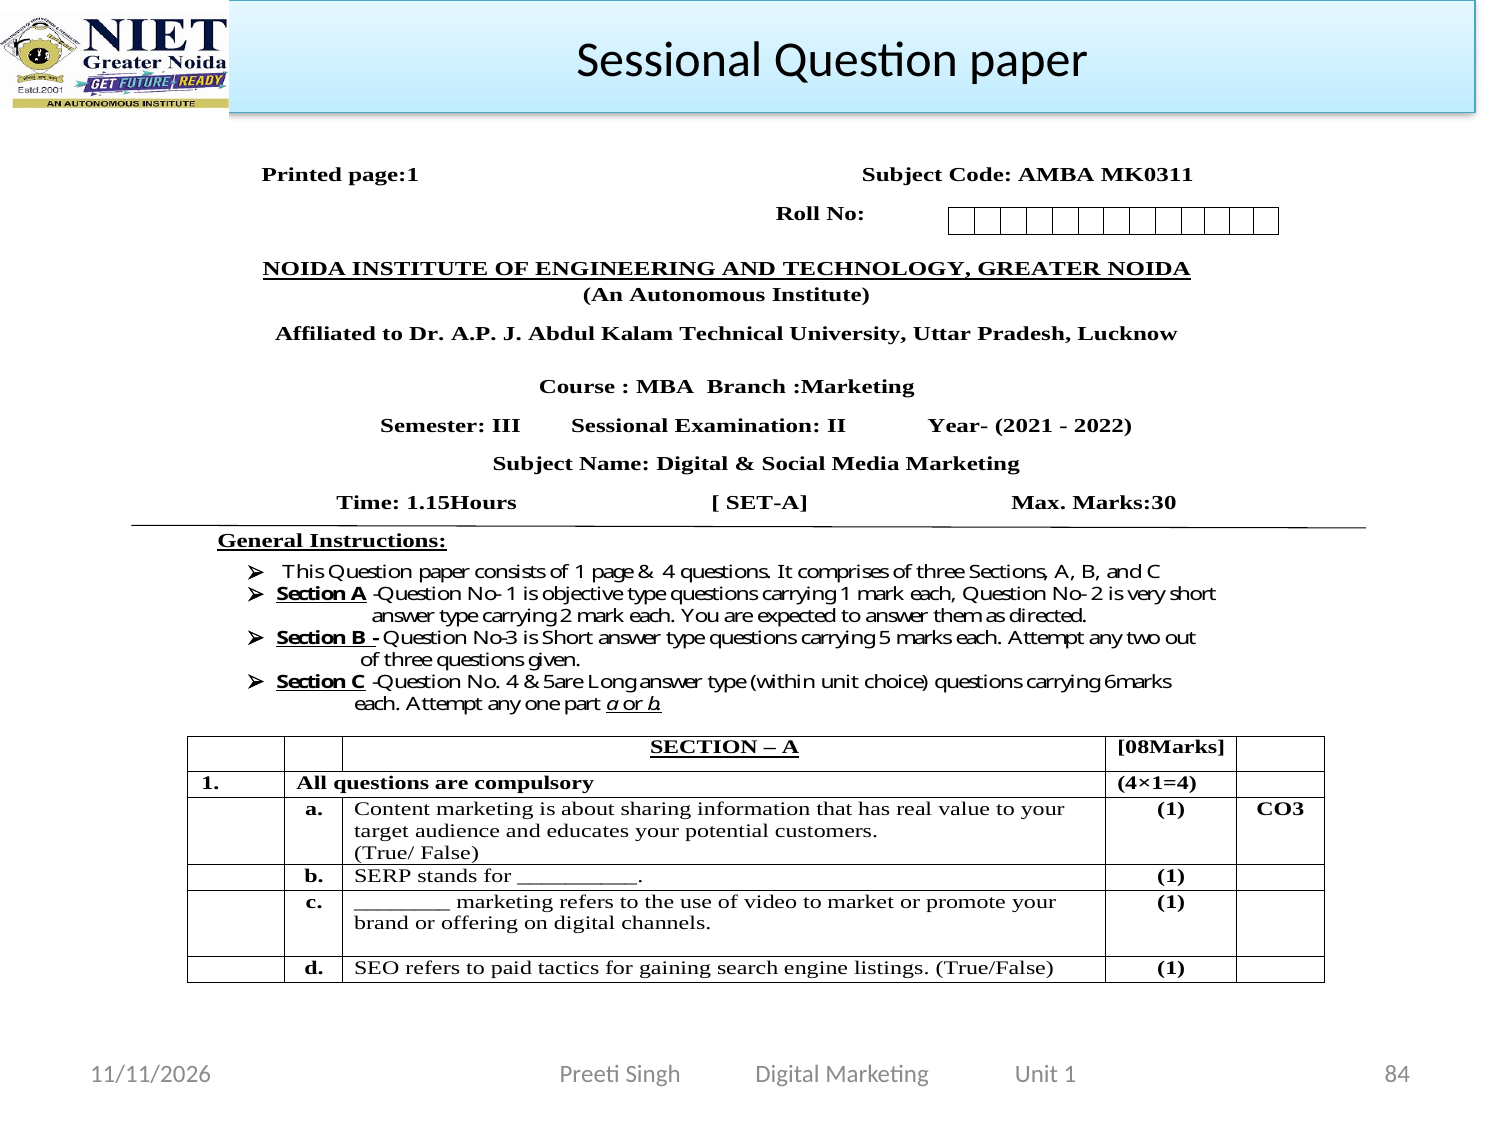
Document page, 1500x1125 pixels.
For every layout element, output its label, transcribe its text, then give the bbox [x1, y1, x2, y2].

picture [0, 0, 238, 135]
slide_number 28-May-24 [75, 1042, 362, 1103]
text_box Sessional Question paper [238, 0, 1476, 113]
slide_number 84 [1074, 1042, 1425, 1103]
picture [131, 162, 1369, 1022]
footer Preeti Singh Digital Marketing Unit 1 [362, 1042, 1074, 1103]
